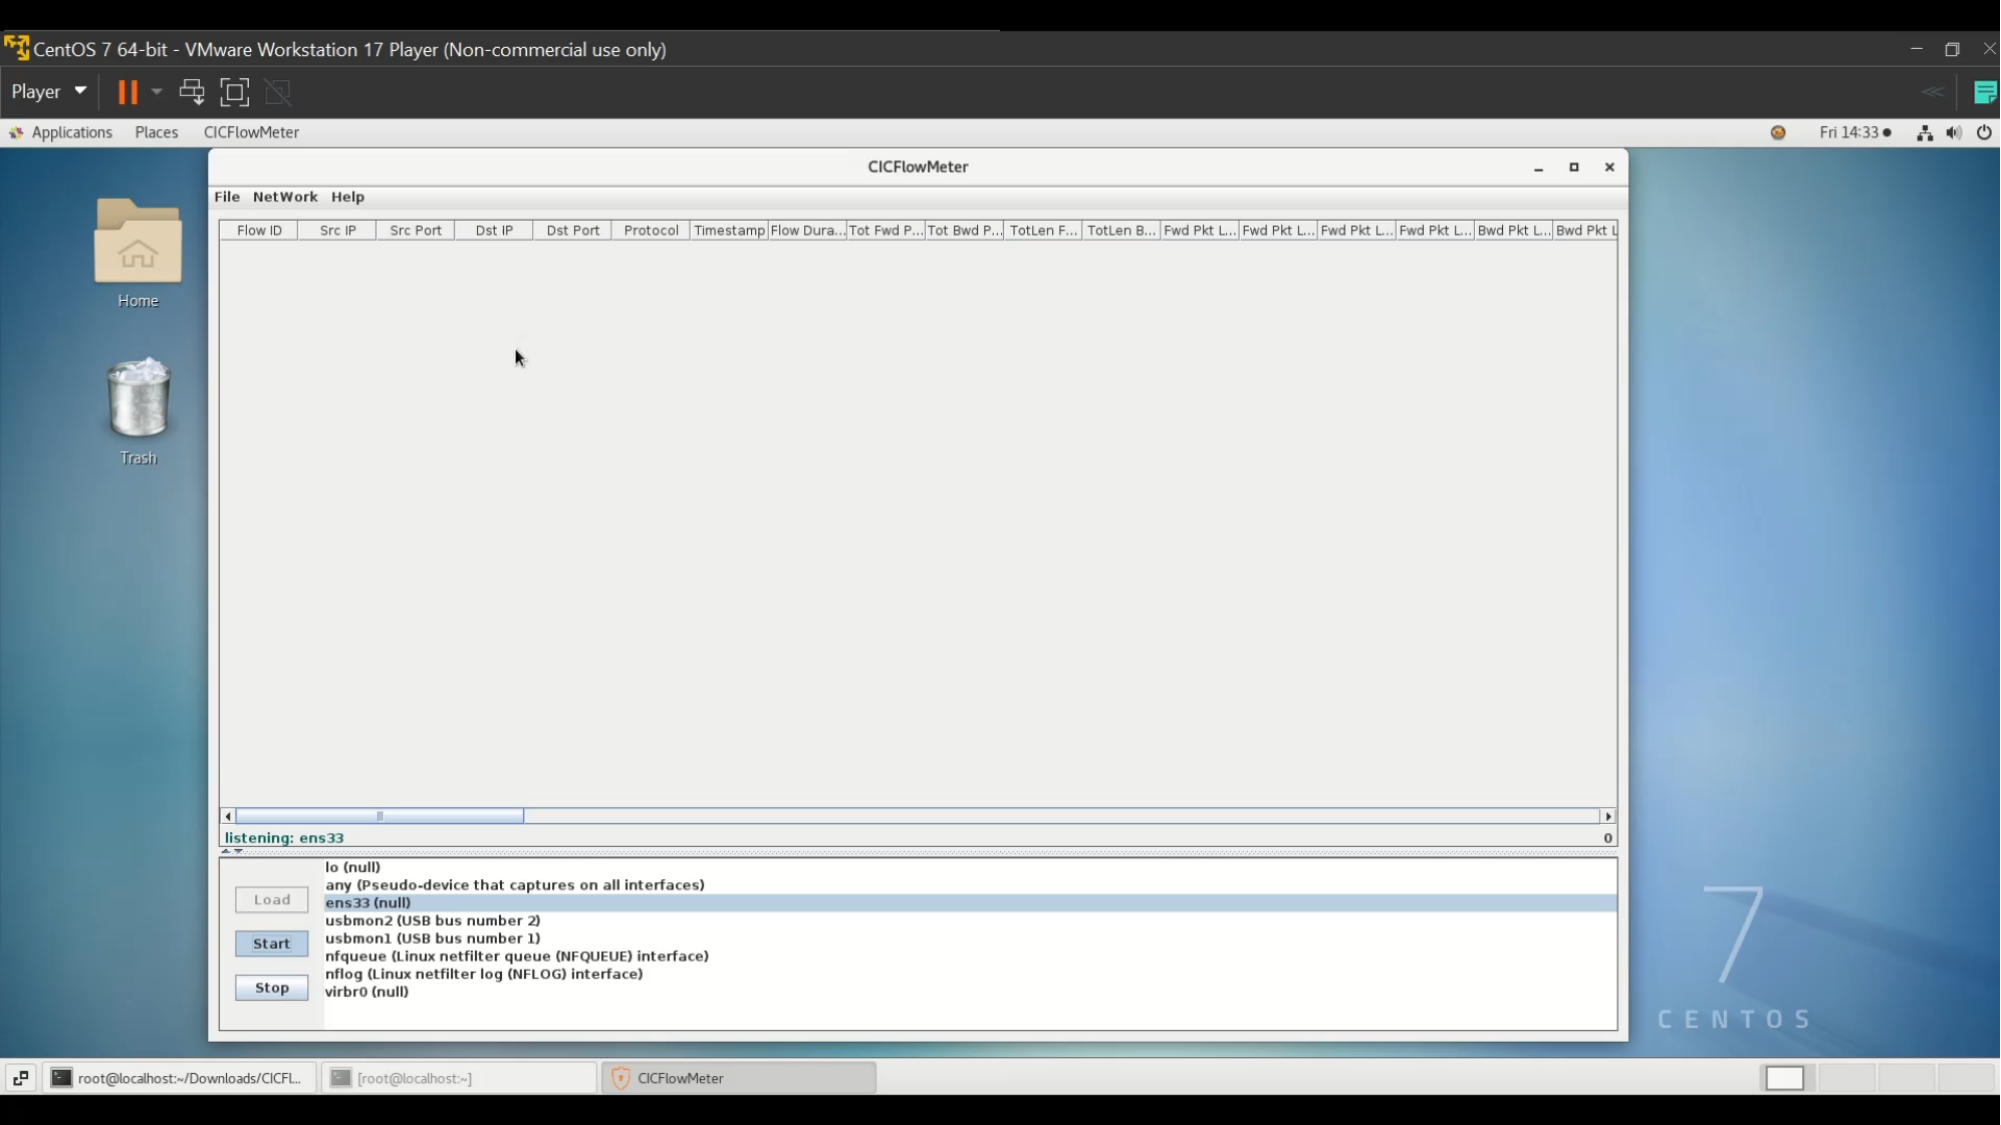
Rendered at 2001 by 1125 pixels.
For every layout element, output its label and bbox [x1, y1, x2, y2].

text_box [0, 0, 2000, 1125]
